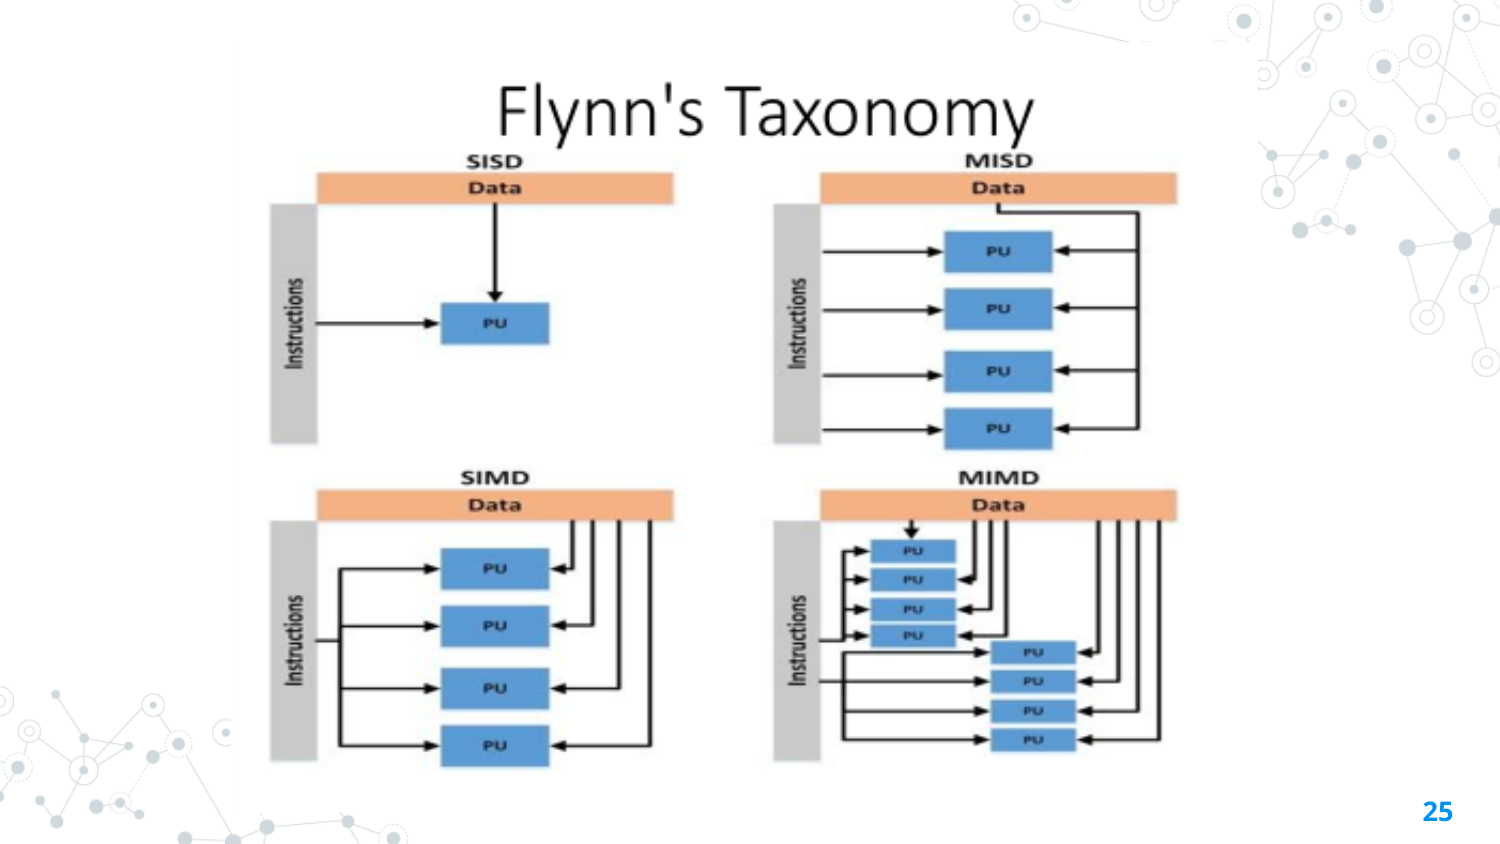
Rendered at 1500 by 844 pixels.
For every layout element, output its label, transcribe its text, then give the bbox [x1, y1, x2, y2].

slide_number 25 [1378, 779, 1469, 844]
picture [0, 0, 1500, 844]
